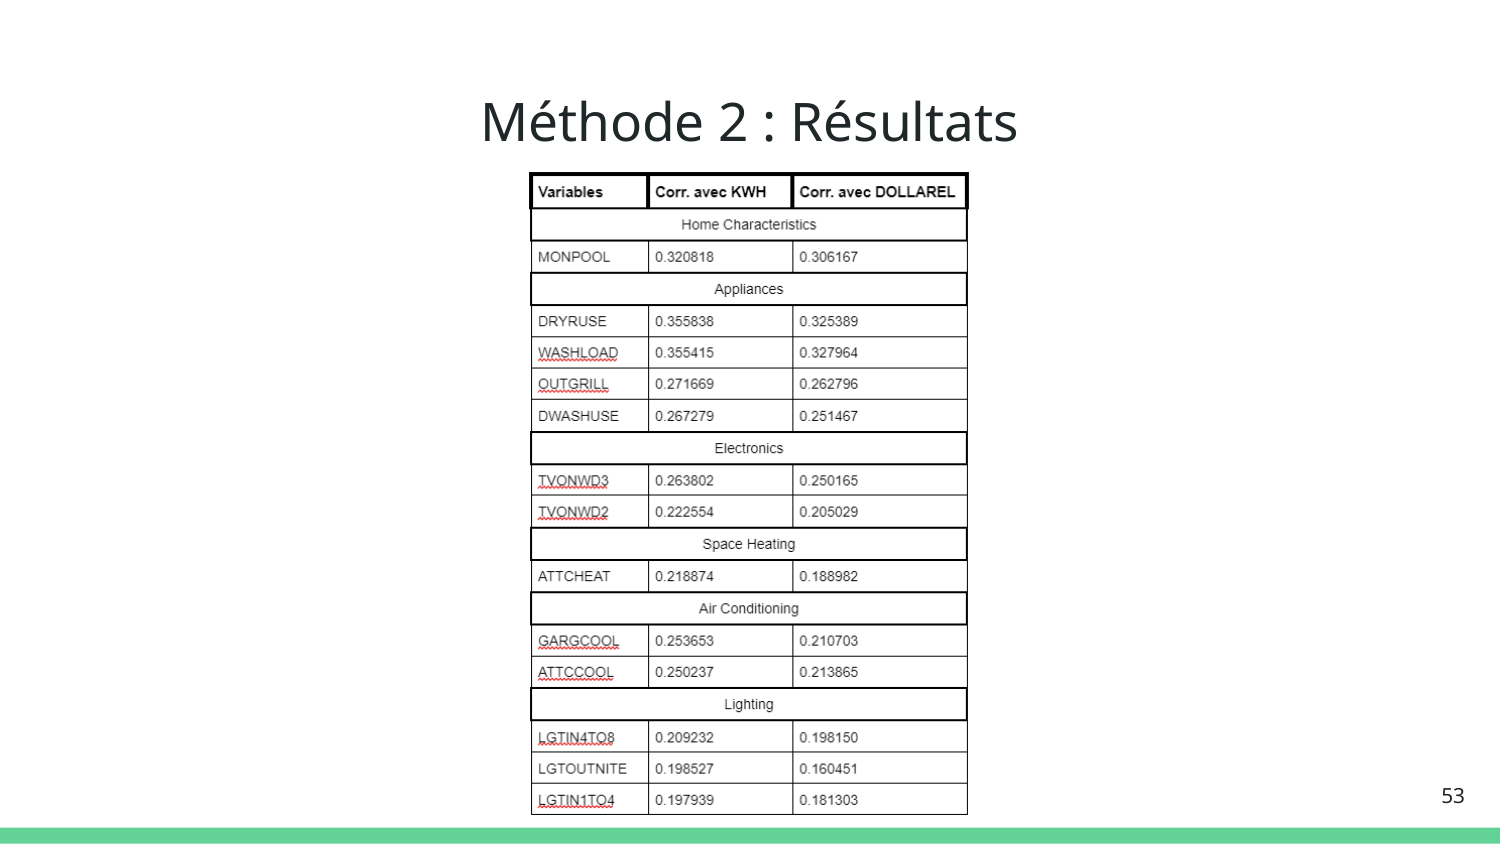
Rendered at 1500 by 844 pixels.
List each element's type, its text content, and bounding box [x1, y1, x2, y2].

slide_number ‹#› [1389, 764, 1480, 830]
picture [523, 166, 977, 822]
title Méthode 2 : Résultats [51, 72, 1449, 167]
